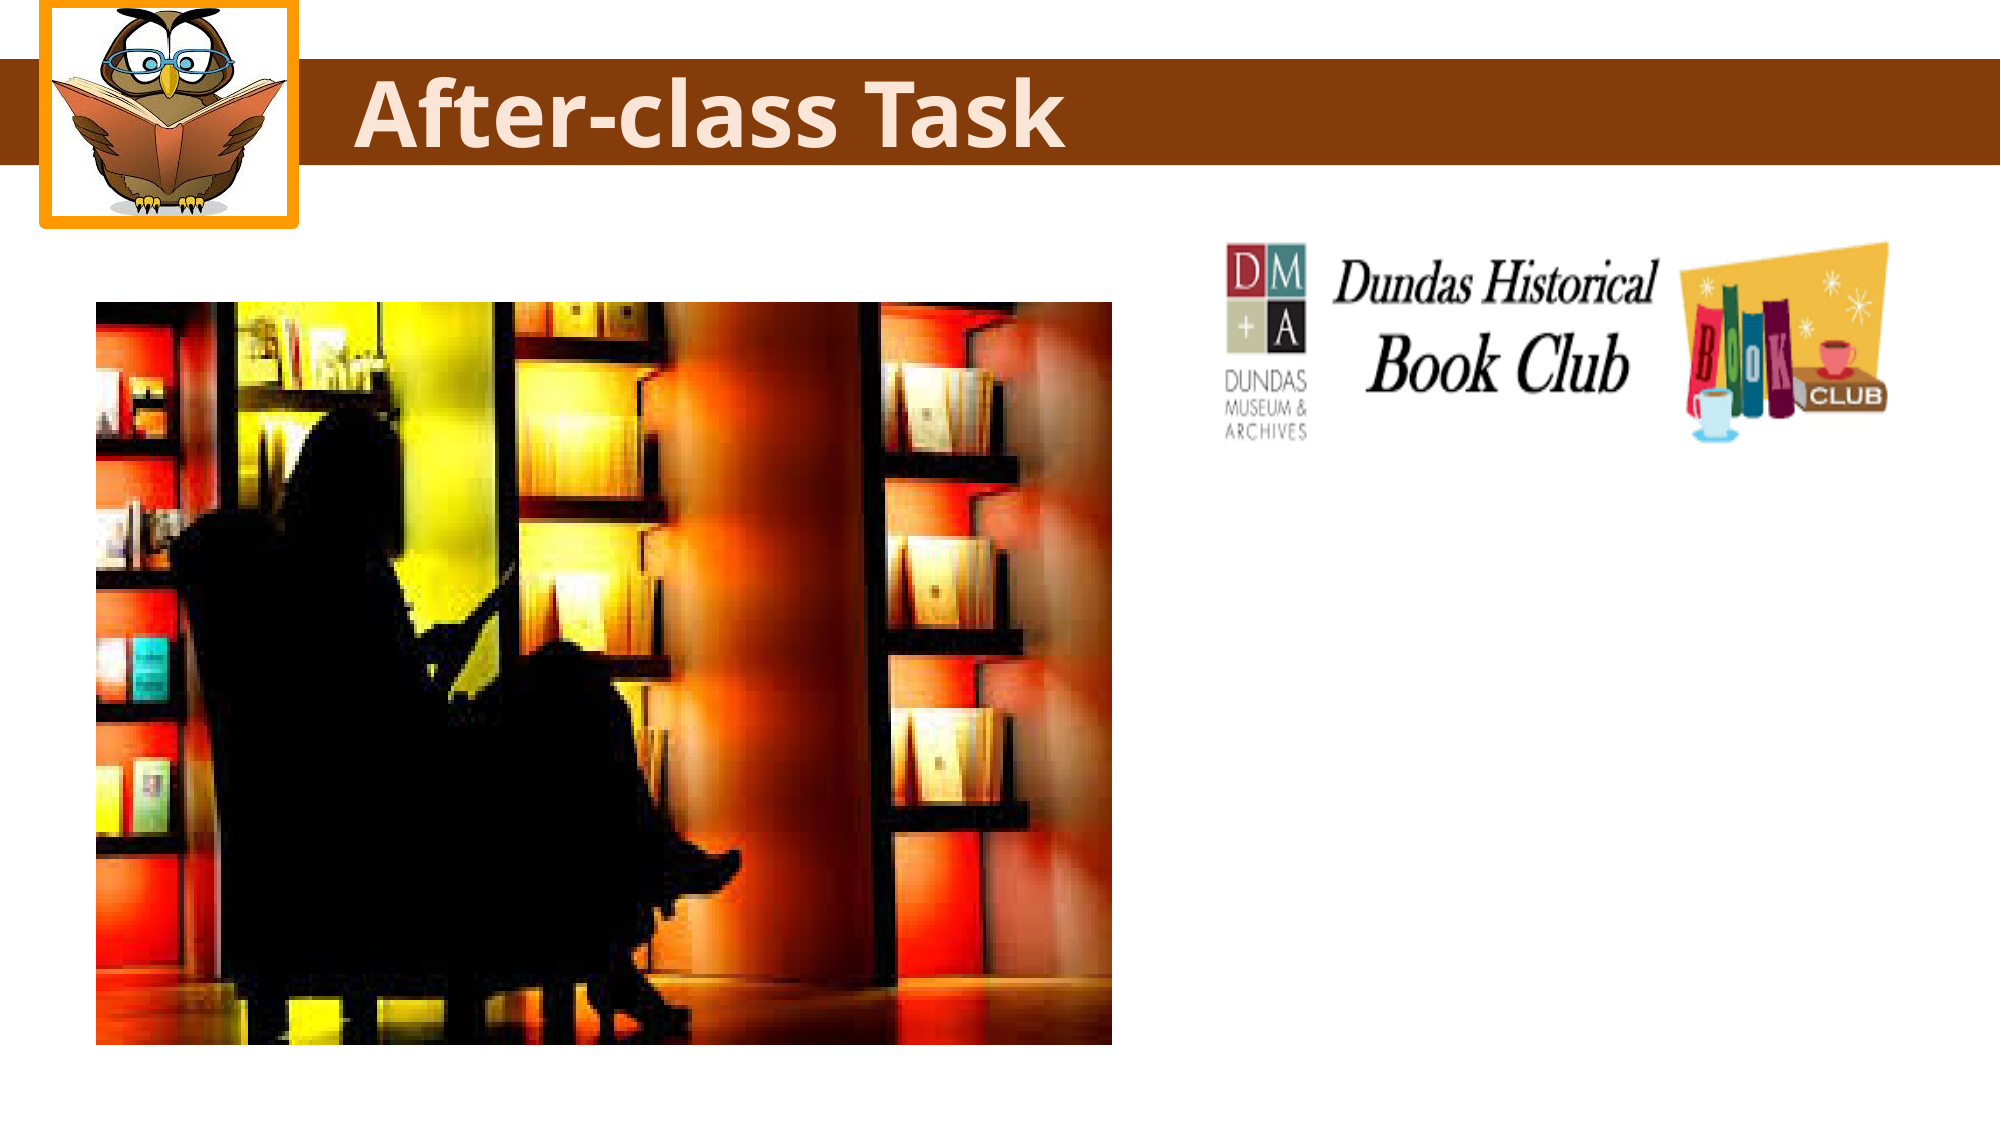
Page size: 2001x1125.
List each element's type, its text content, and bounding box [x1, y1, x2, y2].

text_box [0, 59, 39, 166]
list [96, 302, 1112, 1045]
text_box [1690, 59, 2000, 166]
picture [51, 7, 287, 217]
title After-class Task [339, 23, 1690, 212]
text_box [299, 59, 339, 166]
picture [1193, 185, 1942, 473]
